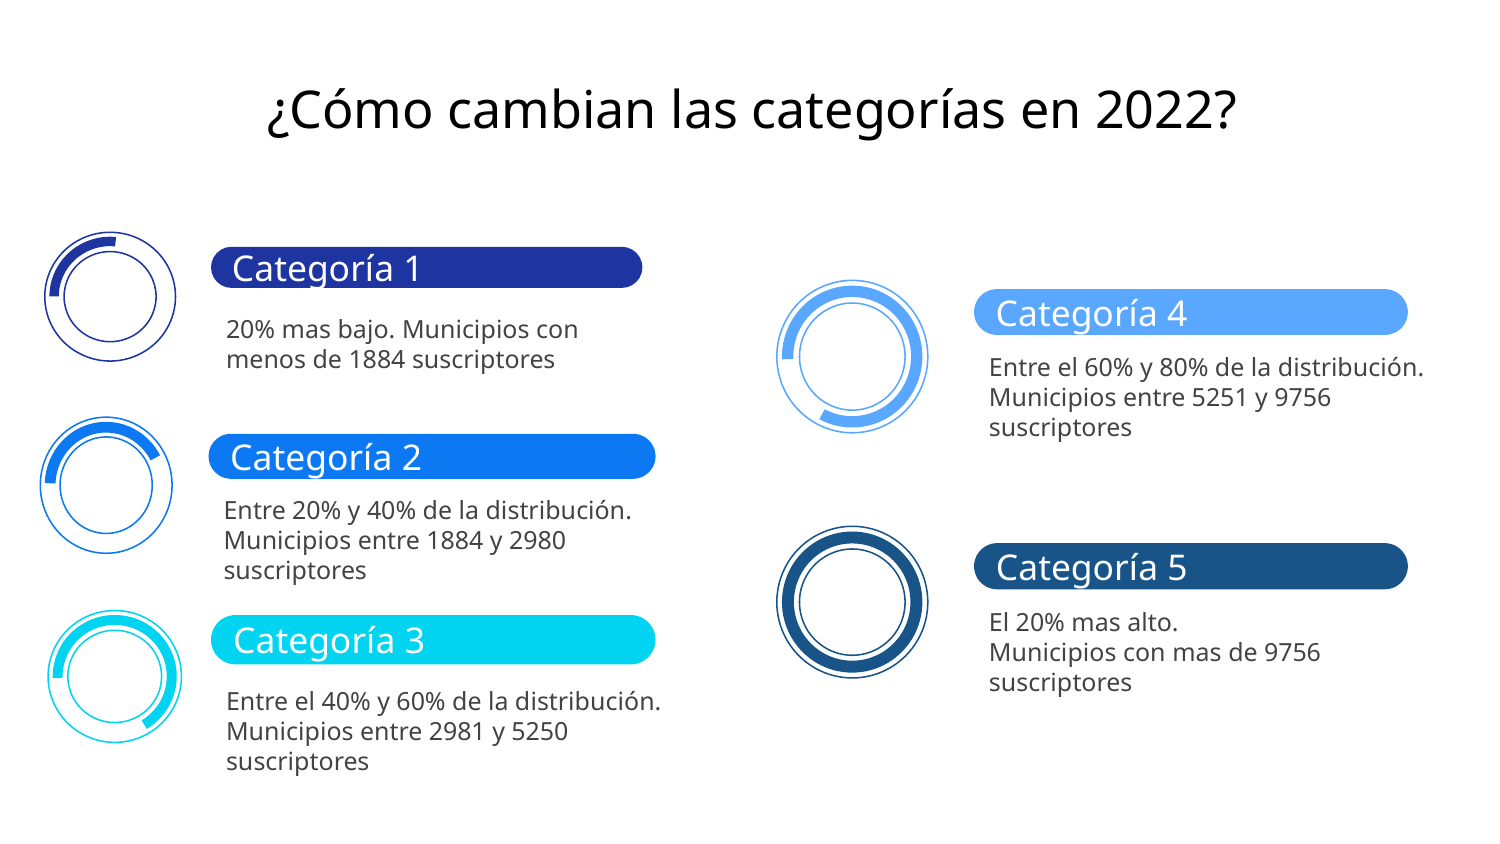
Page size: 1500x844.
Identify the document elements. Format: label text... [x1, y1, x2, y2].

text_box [47, 610, 182, 743]
title ¿Cómo cambian las categorías en 2022? [79, 68, 1426, 148]
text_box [776, 280, 929, 434]
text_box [776, 526, 929, 679]
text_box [210, 246, 643, 396]
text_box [210, 614, 713, 794]
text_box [973, 542, 1409, 711]
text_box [44, 231, 176, 362]
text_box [208, 433, 722, 597]
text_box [973, 288, 1470, 455]
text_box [40, 416, 173, 554]
